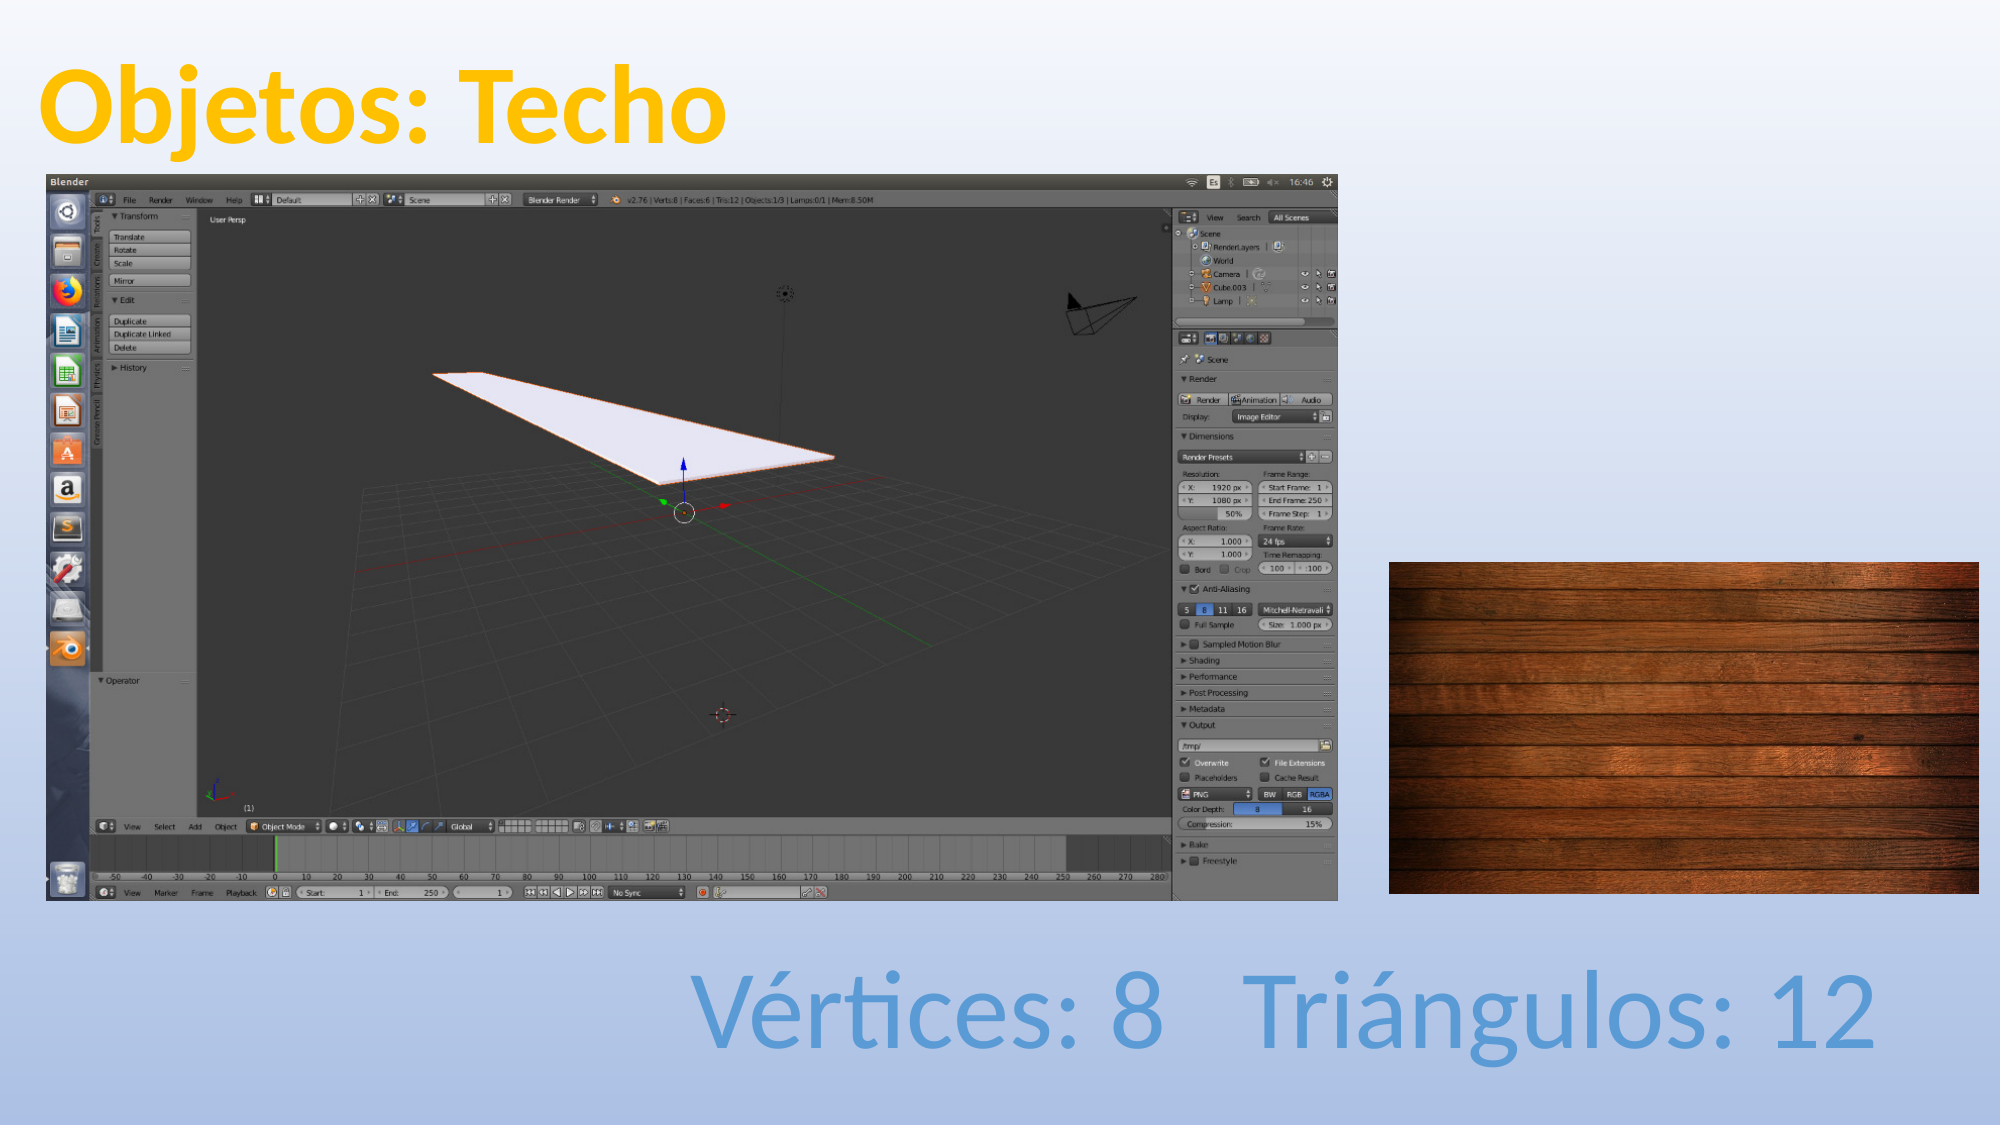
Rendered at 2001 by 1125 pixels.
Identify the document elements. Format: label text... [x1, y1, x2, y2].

picture [1389, 562, 1979, 894]
text_box Objetos: Techo [23, 23, 745, 174]
picture [46, 174, 1338, 901]
text_box Vértices: 8 Triángulos: 12 [675, 928, 1895, 1078]
